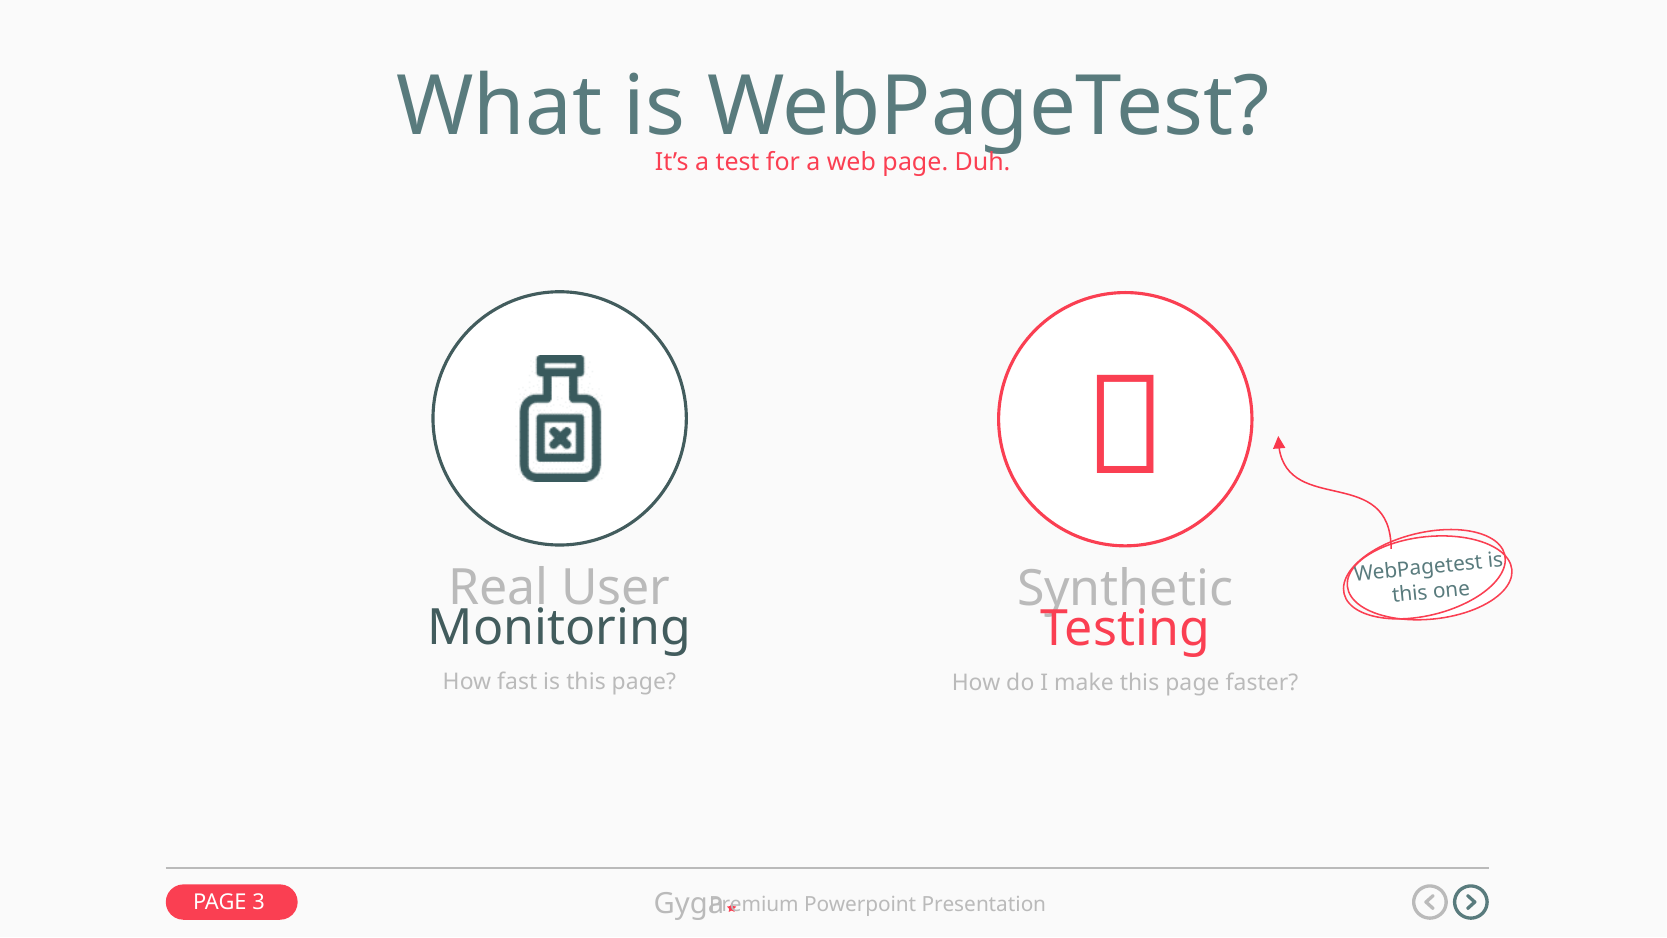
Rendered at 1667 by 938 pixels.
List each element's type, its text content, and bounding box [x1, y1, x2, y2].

text_box  [1064, 328, 1187, 509]
text_box [996, 290, 1255, 548]
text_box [1277, 435, 1392, 550]
text_box Synthetic Testing How do I make this page faster? [915, 579, 1335, 704]
text_box [430, 289, 689, 548]
list What is WebPageTest? [0, 43, 1667, 137]
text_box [1343, 531, 1511, 621]
text_box Real User Monitoring How fast is this page? [350, 578, 769, 703]
picture [514, 355, 605, 482]
list It’s a test for a web page. Duh. [0, 137, 1667, 185]
